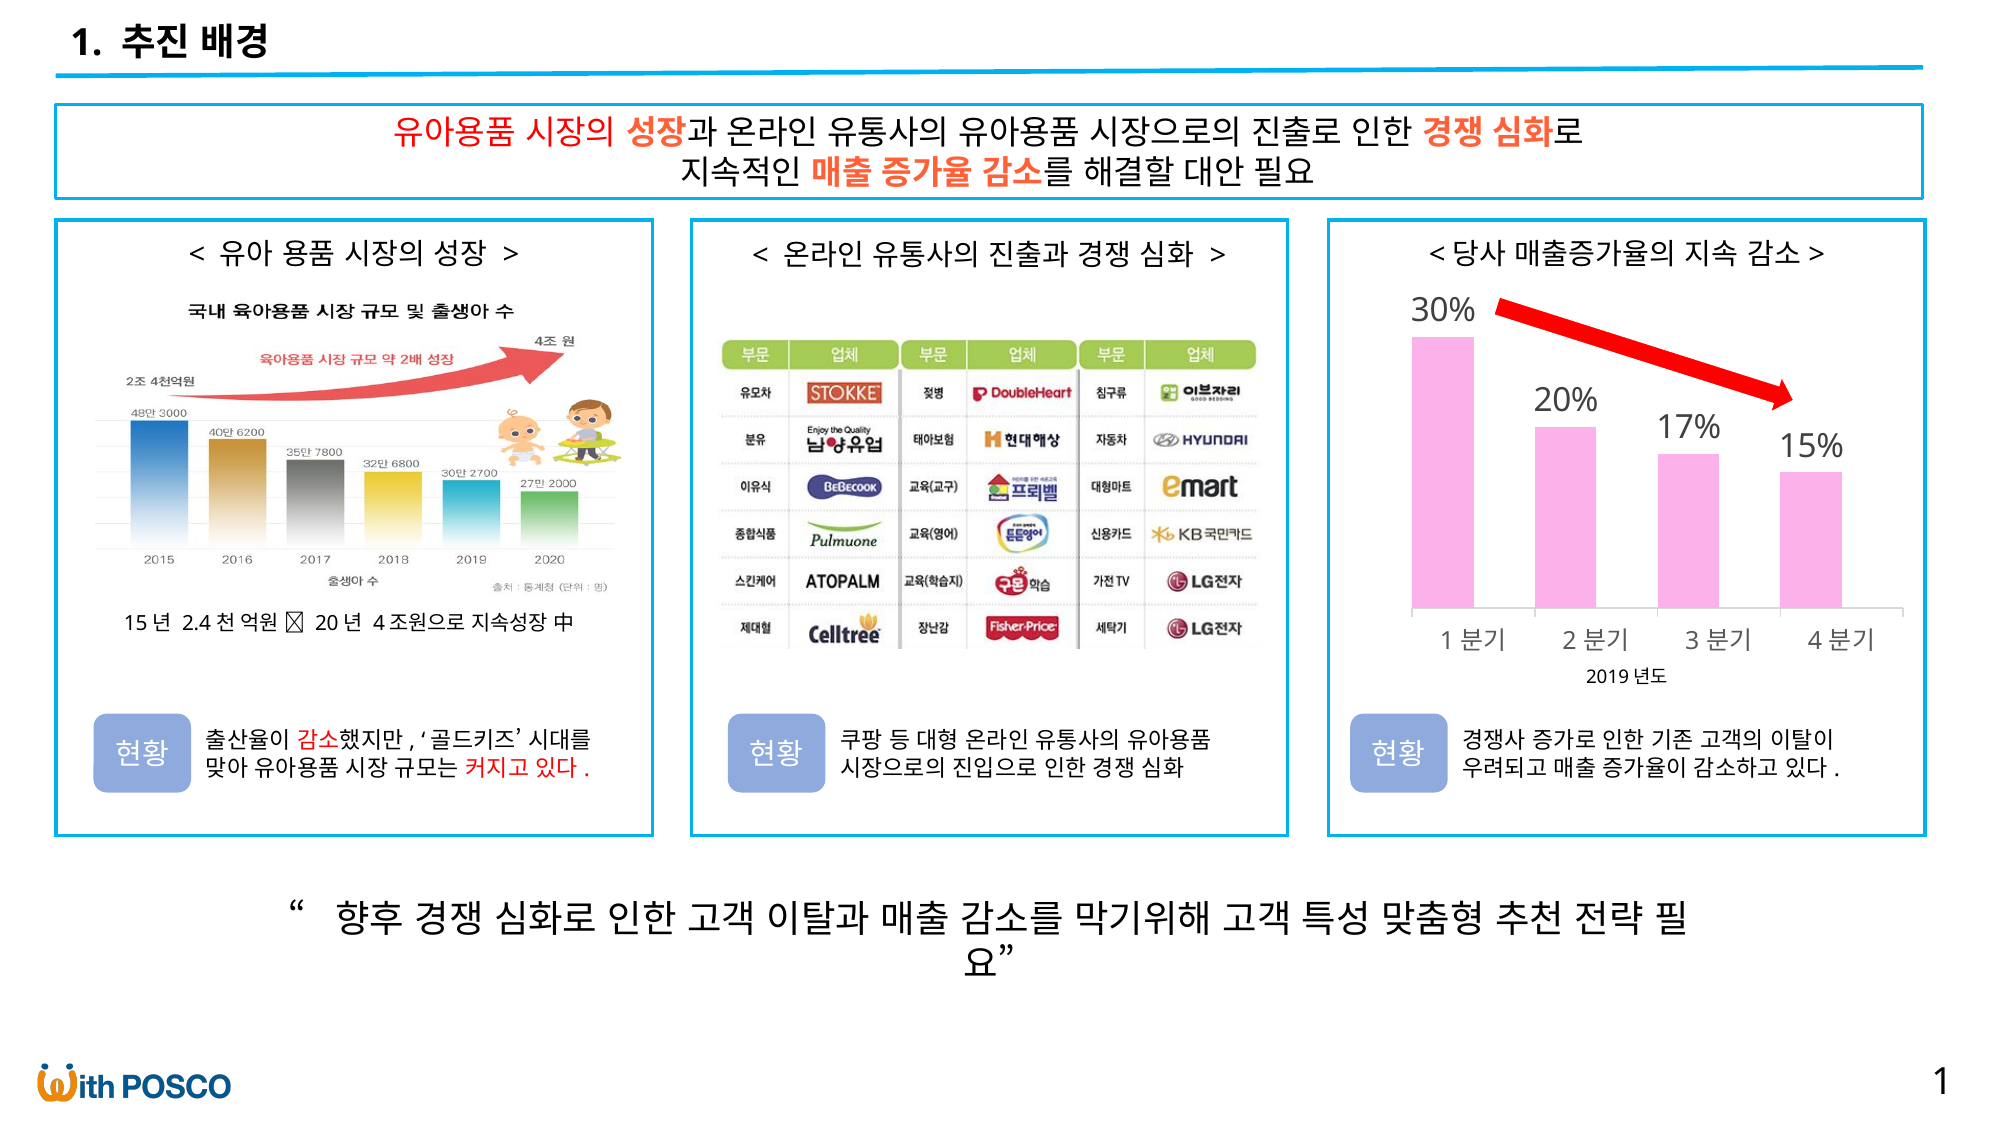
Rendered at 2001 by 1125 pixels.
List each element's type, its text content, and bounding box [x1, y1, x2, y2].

picture [74, 272, 634, 604]
picture [717, 339, 1261, 649]
chart [1401, 283, 1914, 665]
text_box 1 [1820, 1050, 1968, 1110]
text_box “향후 경쟁 심화로 인한 고객 이탈과 매출 감소를 막기위해 고객 특성 맞춤형 추천 전략 필요” [252, 887, 1726, 993]
text_box [1328, 219, 1926, 837]
text_box 현황 [1349, 712, 1449, 794]
text_box 쿠팡 등 대형 온라인 유통사의 유아용품 시장으로의 진입으로 인한 경쟁 심화 [825, 718, 1260, 788]
picture [35, 1062, 232, 1103]
text_box 유아용품 시장의 성장과 온라인 유통사의 유아용품 시장으로의 진출로 인한 경쟁 심화로 지속적인 매출 증가율 감소를 해결할 대안 필요 [55, 104, 1923, 199]
text_box 15년 2.4천 억원  20년 4조원으로 지속성장 中 [97, 604, 607, 642]
text_box [55, 219, 653, 837]
text_box [55, 66, 1924, 77]
text_box 경쟁사 증가로 인한 기존 고객의 이탈이 우려되고 매출 증가율이 감소하고 있다. [1447, 718, 1882, 788]
text_box 1. 추진 배경 [55, 12, 1427, 74]
text_box 출산율이 감소했지만, ‘골드키즈’ 시대를 맞아 유아용품 시장 규모는 커지고 있다. [191, 718, 611, 788]
text_box 2019년도 [1569, 665, 1685, 695]
text_box 현황 [92, 712, 193, 794]
text_box 현황 [726, 712, 827, 794]
text_box [690, 219, 1288, 837]
